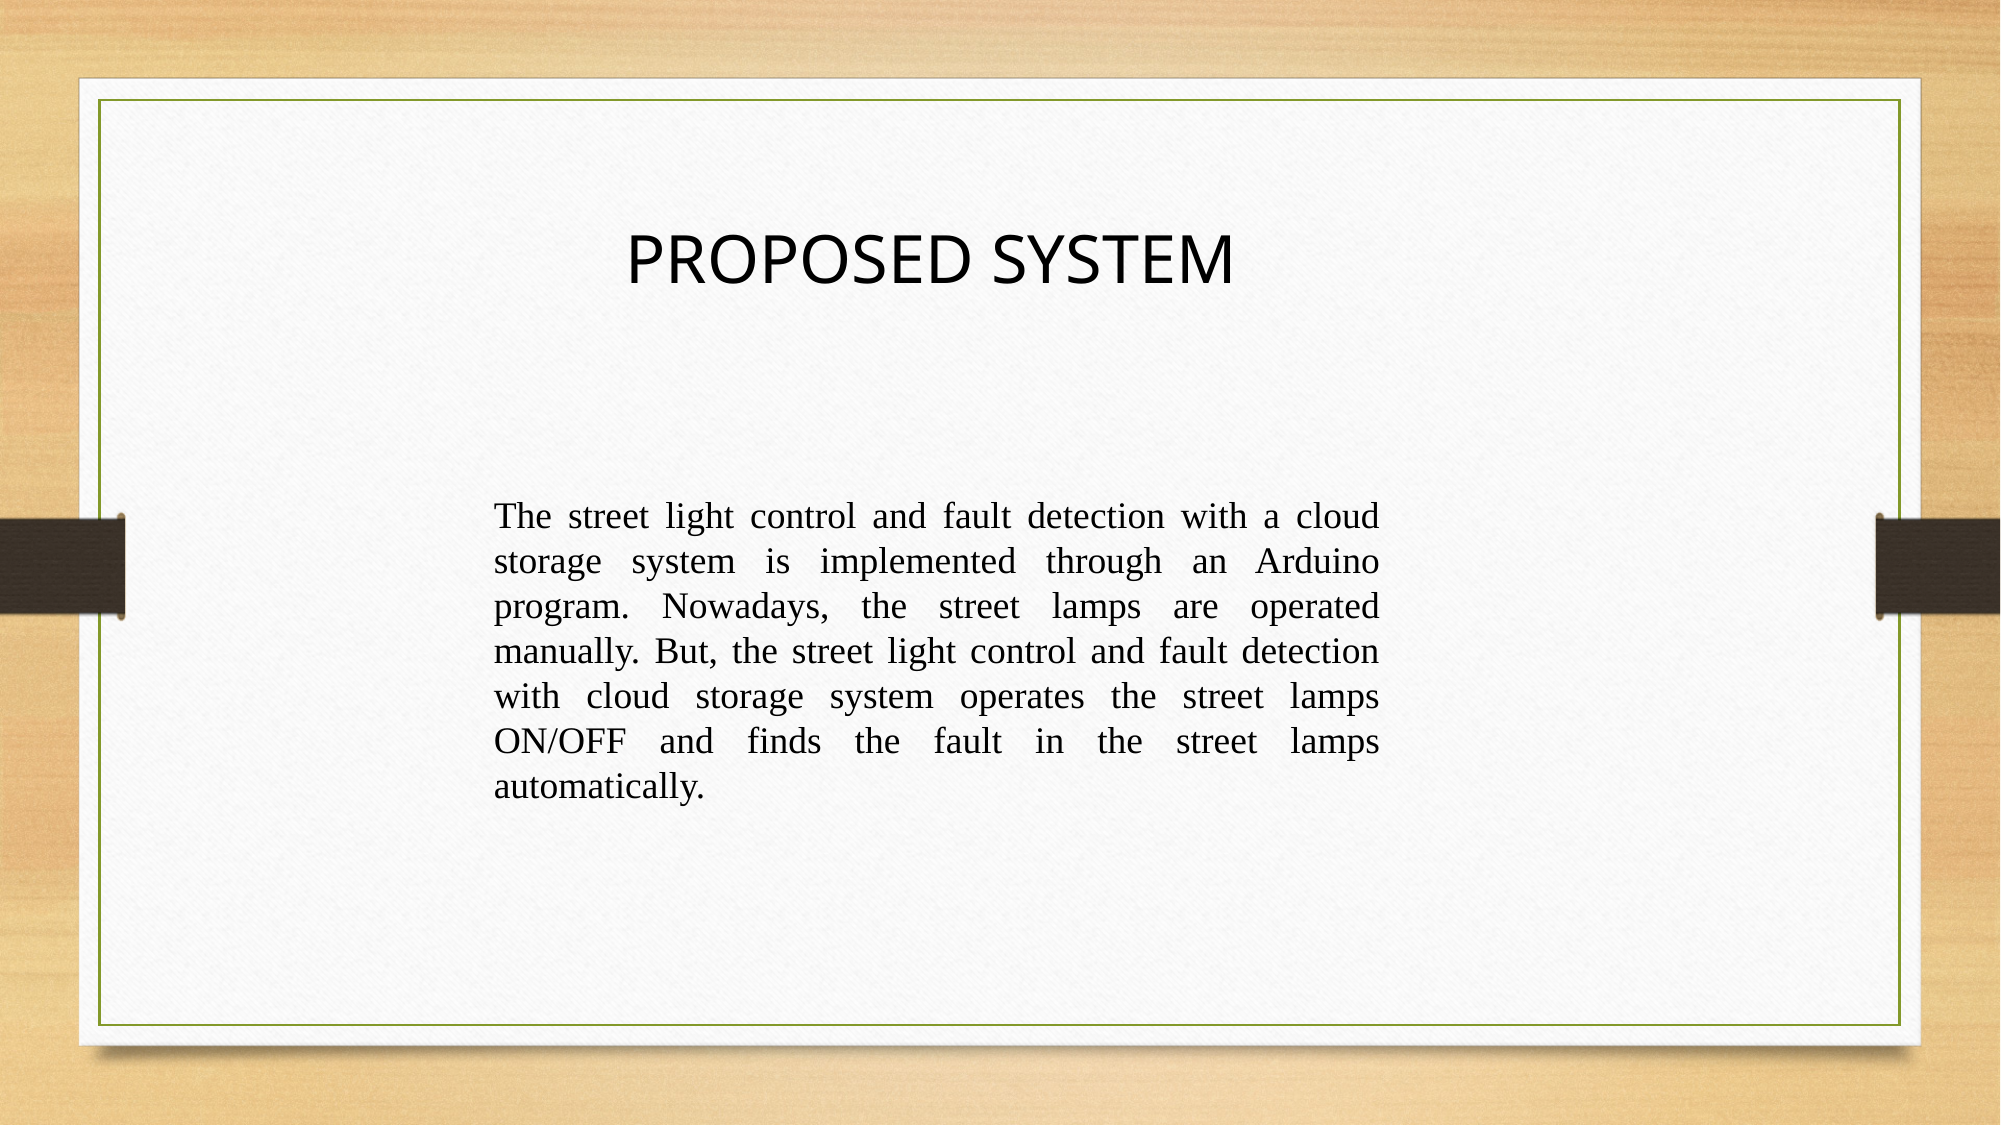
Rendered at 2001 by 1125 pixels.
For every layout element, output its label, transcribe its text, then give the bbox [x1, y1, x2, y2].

text_box The street light control and fault detection with a cloud storage system is implemented through an Arduino program. Nowadays, the street lamps are operated manually. But, the street light control and fault detection with cloud storage system operates the street lamps ON/OFF and finds the fault in the street lamps automatically. [479, 483, 1396, 814]
picture [0, 0, 2001, 1125]
text_box PROPOSED SYSTEM [610, 209, 1473, 305]
